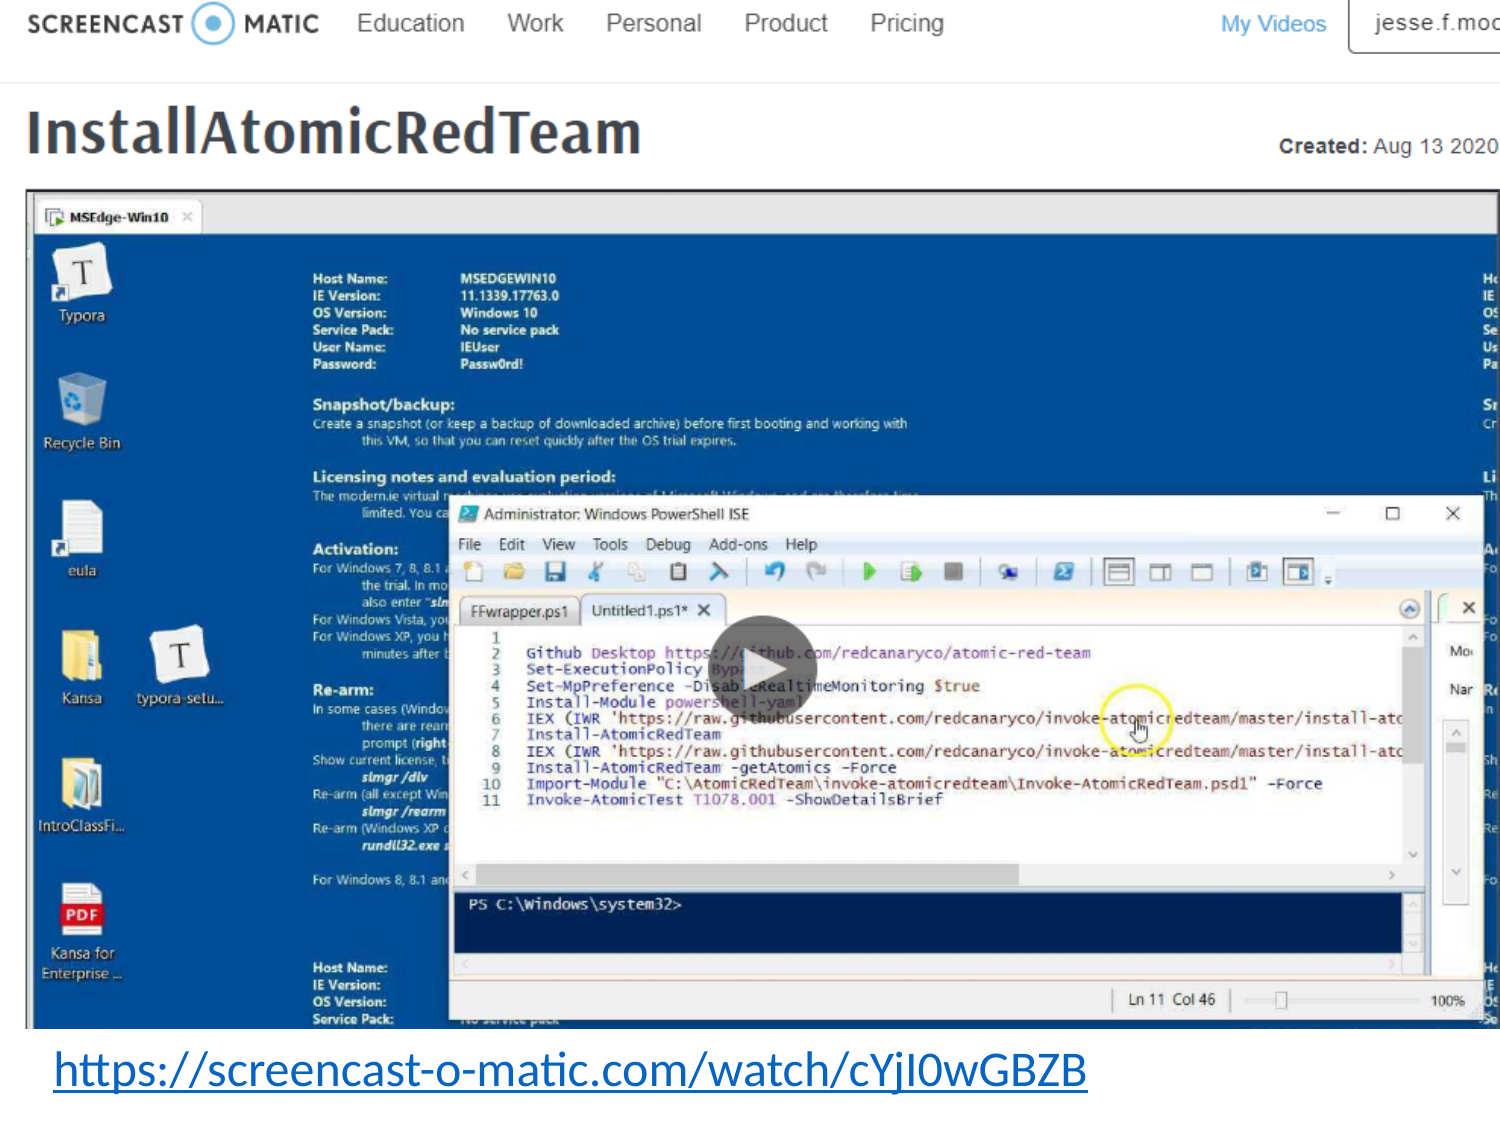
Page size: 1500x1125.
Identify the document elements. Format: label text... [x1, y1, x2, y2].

text_box https://screencast-o-matic.com/watch/cYjI0wGBZB [38, 1030, 1462, 1104]
picture [0, 0, 1500, 1030]
